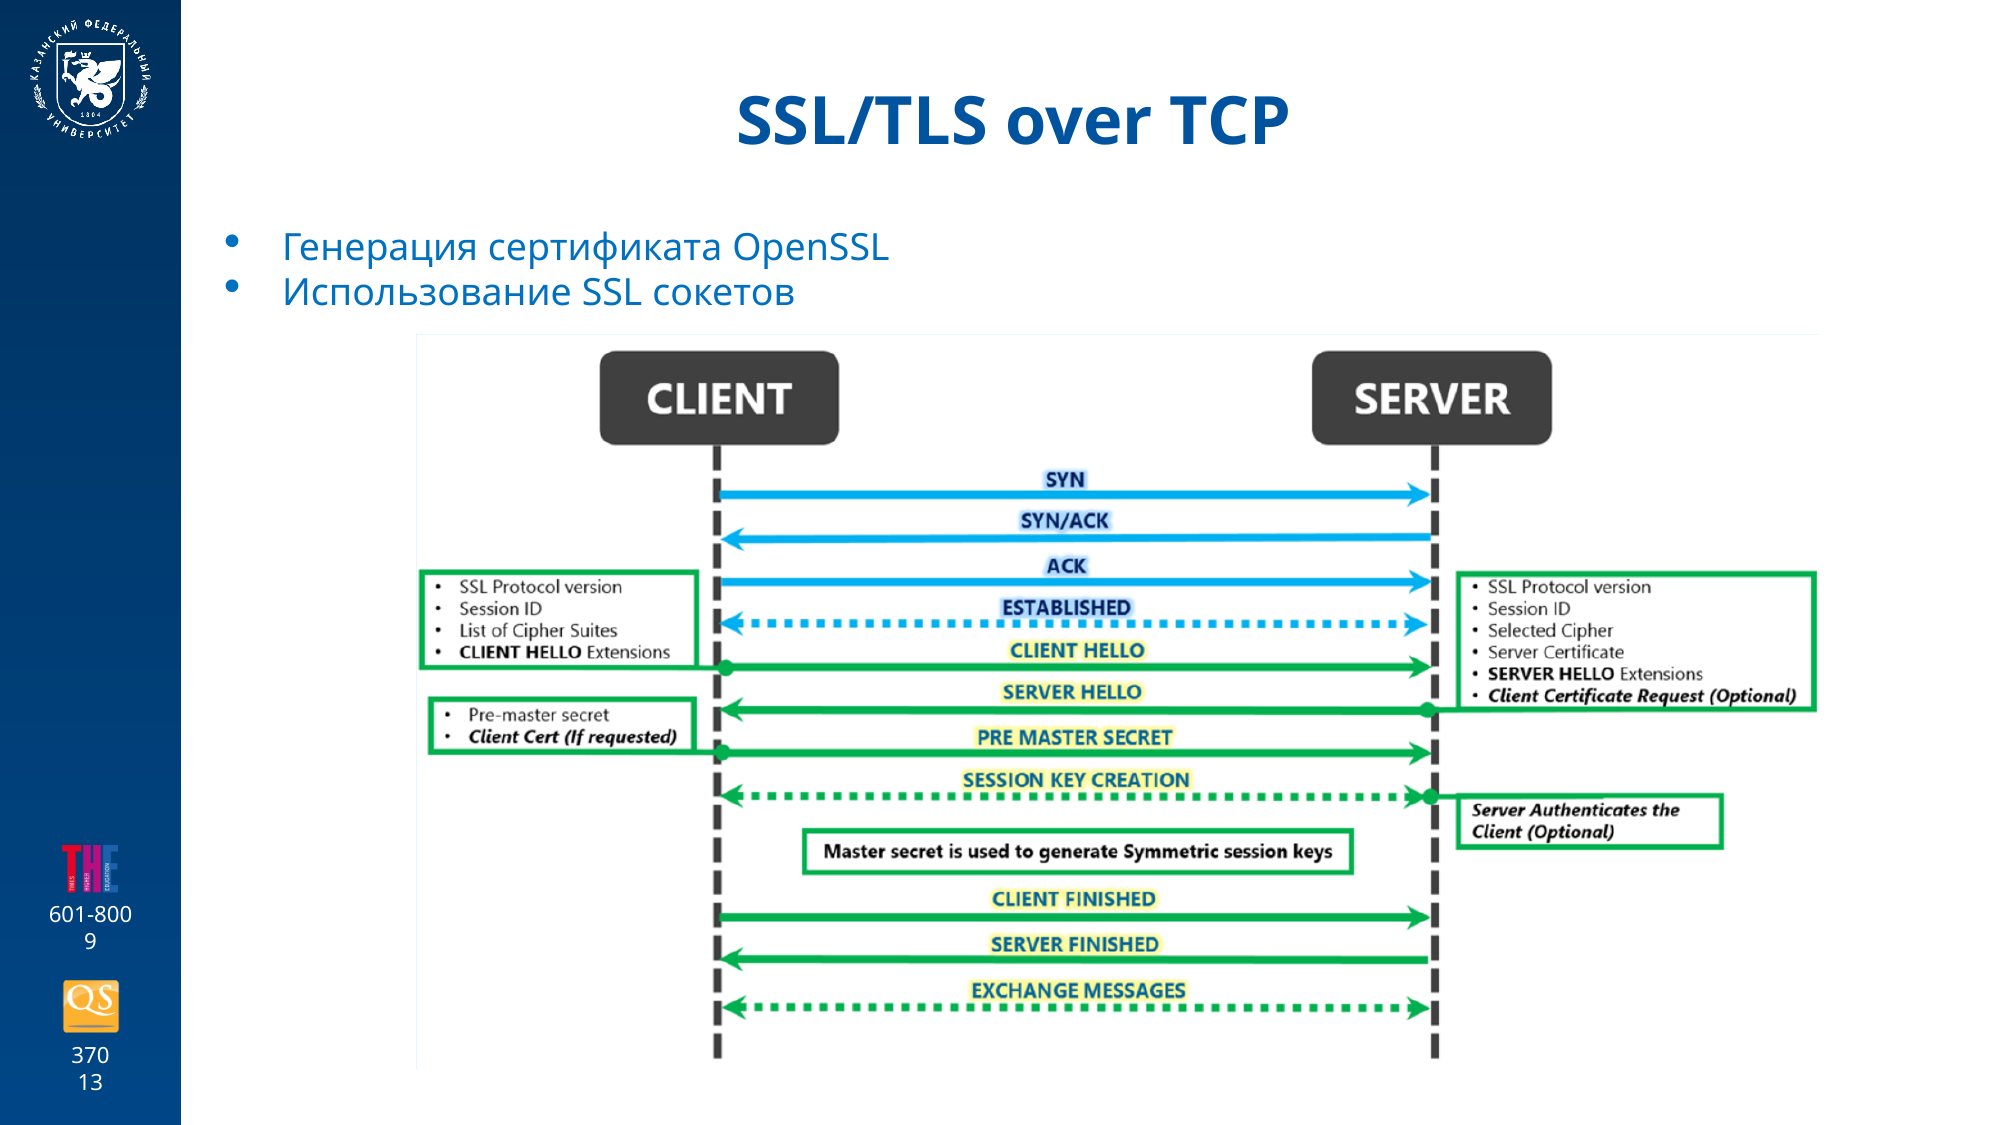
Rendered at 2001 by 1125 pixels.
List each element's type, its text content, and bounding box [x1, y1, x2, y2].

picture [51, 967, 130, 1045]
picture [62, 840, 119, 896]
picture [416, 334, 1818, 1069]
text_box SSL/TLS over TCP [211, 70, 1818, 166]
text_box 601-800 9 [18, 893, 163, 962]
text_box Генерация сертификата OpenSSL Использование SSL сокетов [211, 215, 1211, 321]
picture [29, 19, 151, 138]
text_box [0, 0, 182, 1125]
text_box 370 13 [18, 1034, 163, 1103]
